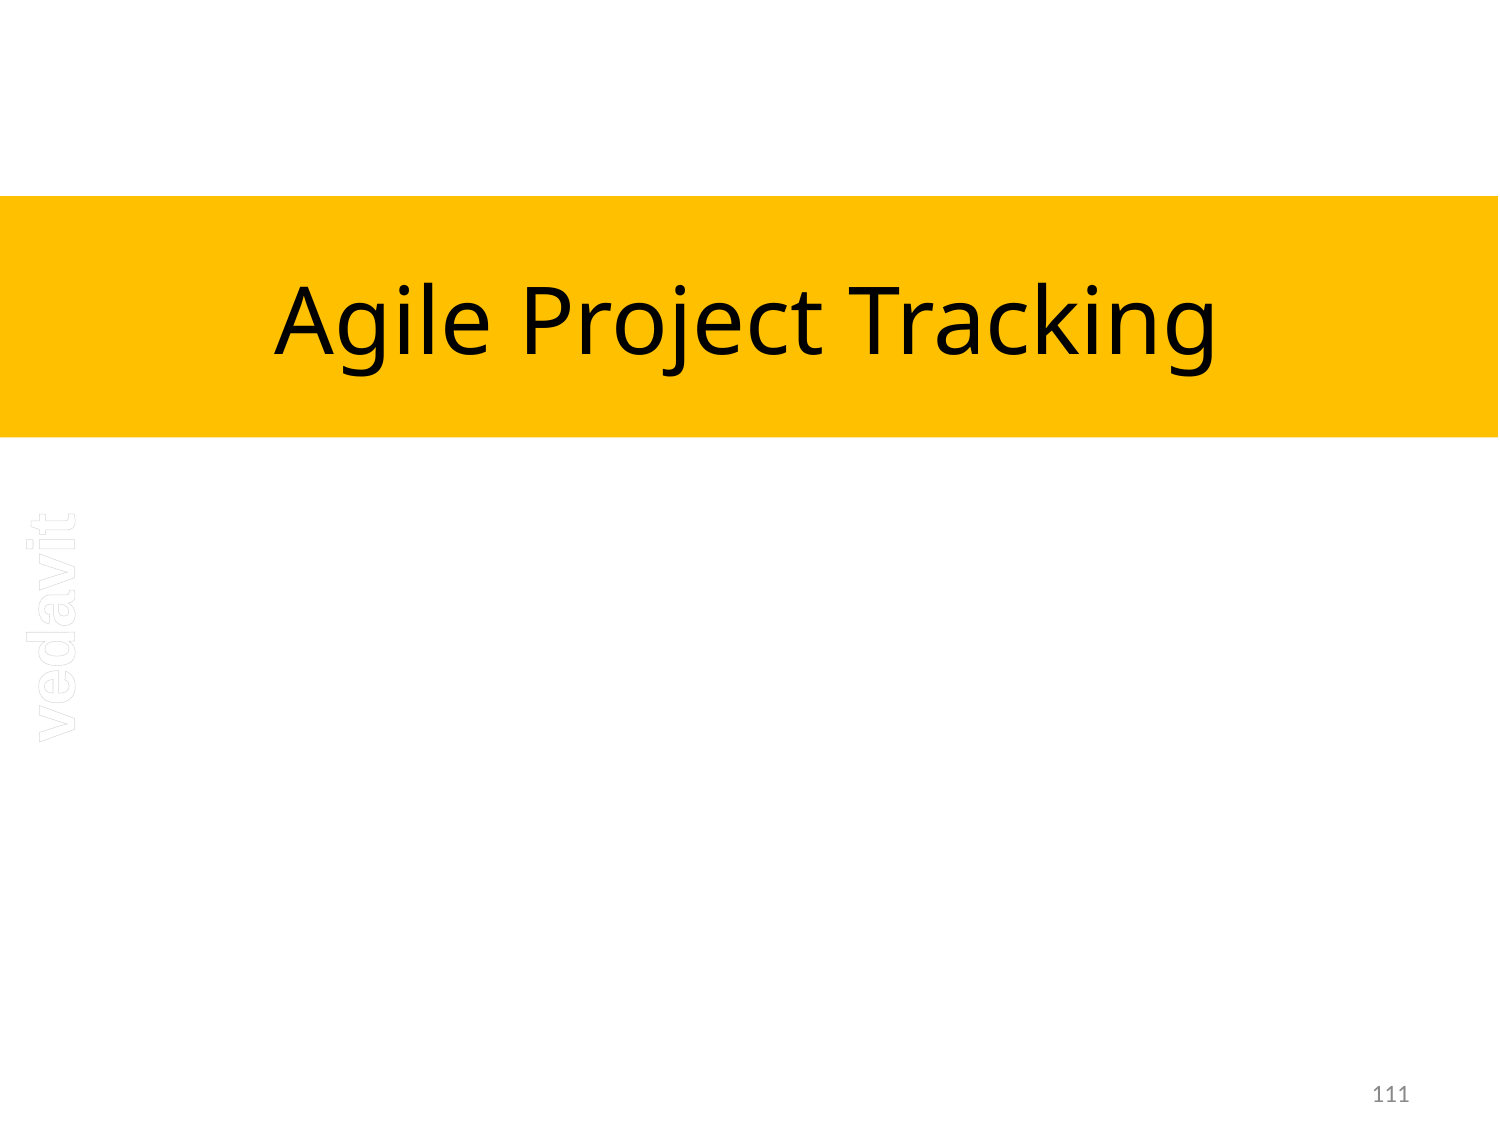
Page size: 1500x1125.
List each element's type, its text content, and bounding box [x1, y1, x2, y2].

title Agile Project Tracking [0, 196, 1498, 438]
slide_number 111 [1074, 1062, 1425, 1123]
